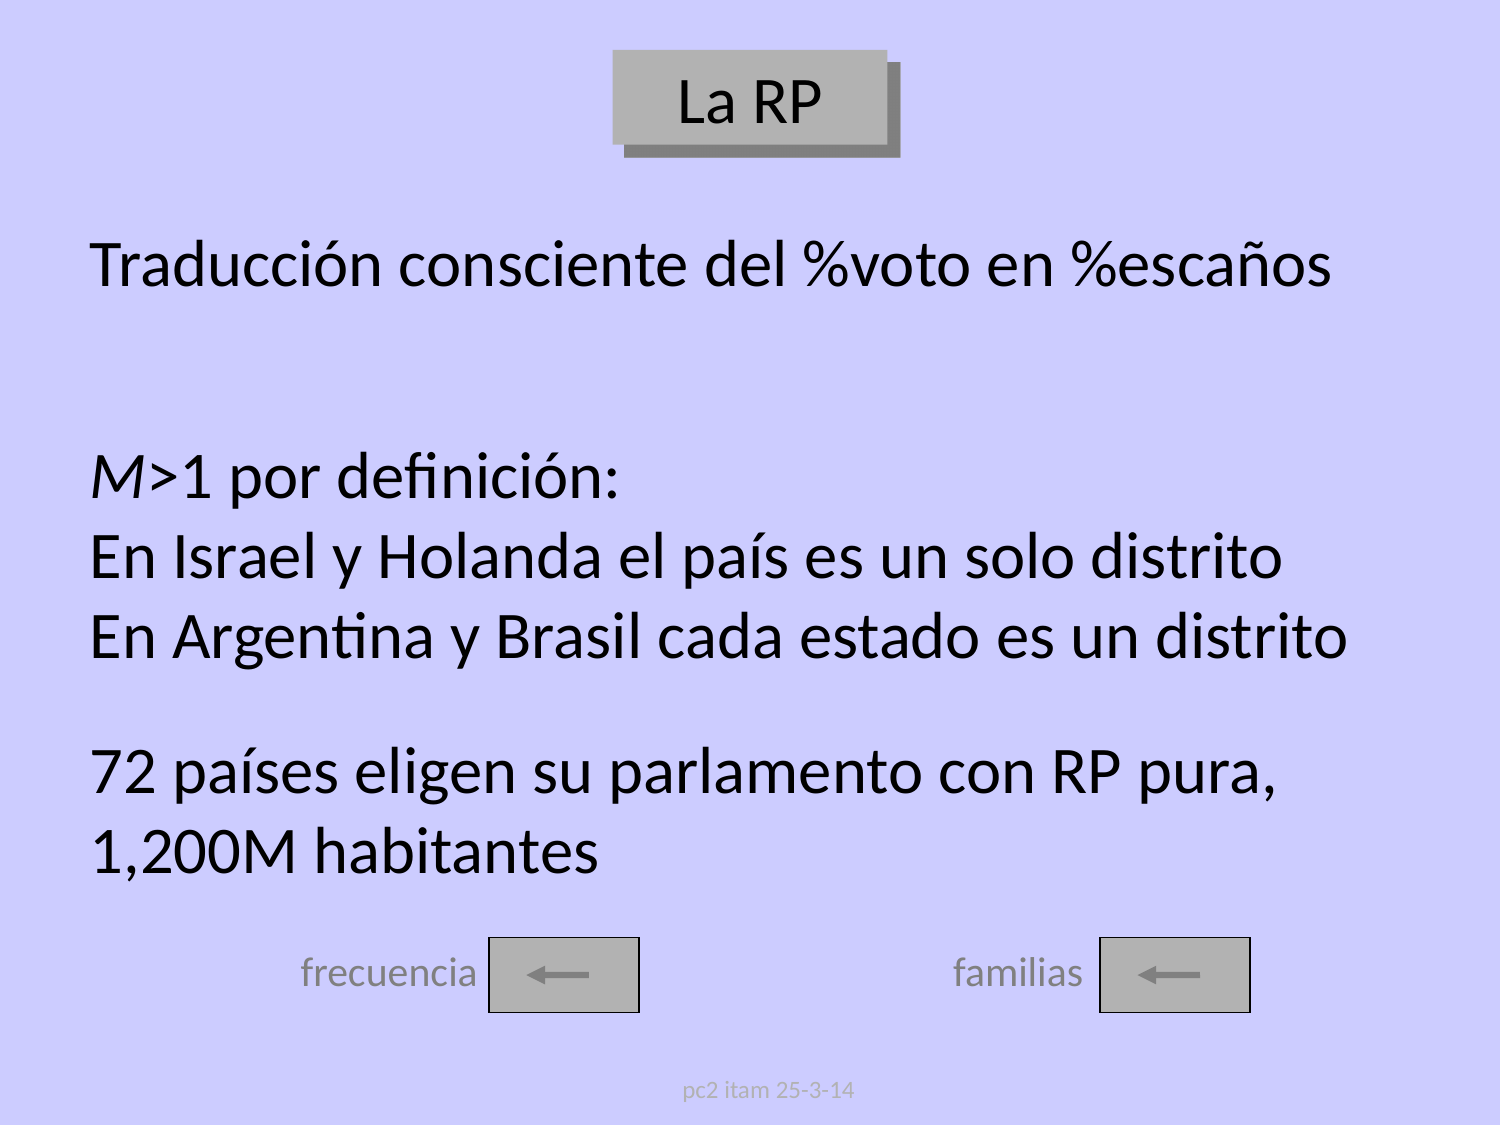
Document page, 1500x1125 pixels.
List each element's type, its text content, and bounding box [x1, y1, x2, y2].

text_box La RP [612, 49, 888, 145]
text_box [526, 968, 589, 982]
text_box [1137, 968, 1201, 982]
text_box familias [938, 937, 1098, 1003]
text_box 72 países eligen su parlamento con RP pura, 1,200M habitantes [74, 720, 1438, 895]
text_box [1099, 937, 1250, 1013]
text_box frecuencia [285, 937, 493, 1003]
text_box M>1 por definición: En Israel y Holanda el país es un solo distrito En Argentina y Brasil cada estado es un distrito [74, 424, 1438, 680]
text_box [488, 937, 639, 1013]
text_box Traducción consciente del %voto en %escaños [74, 212, 1438, 308]
